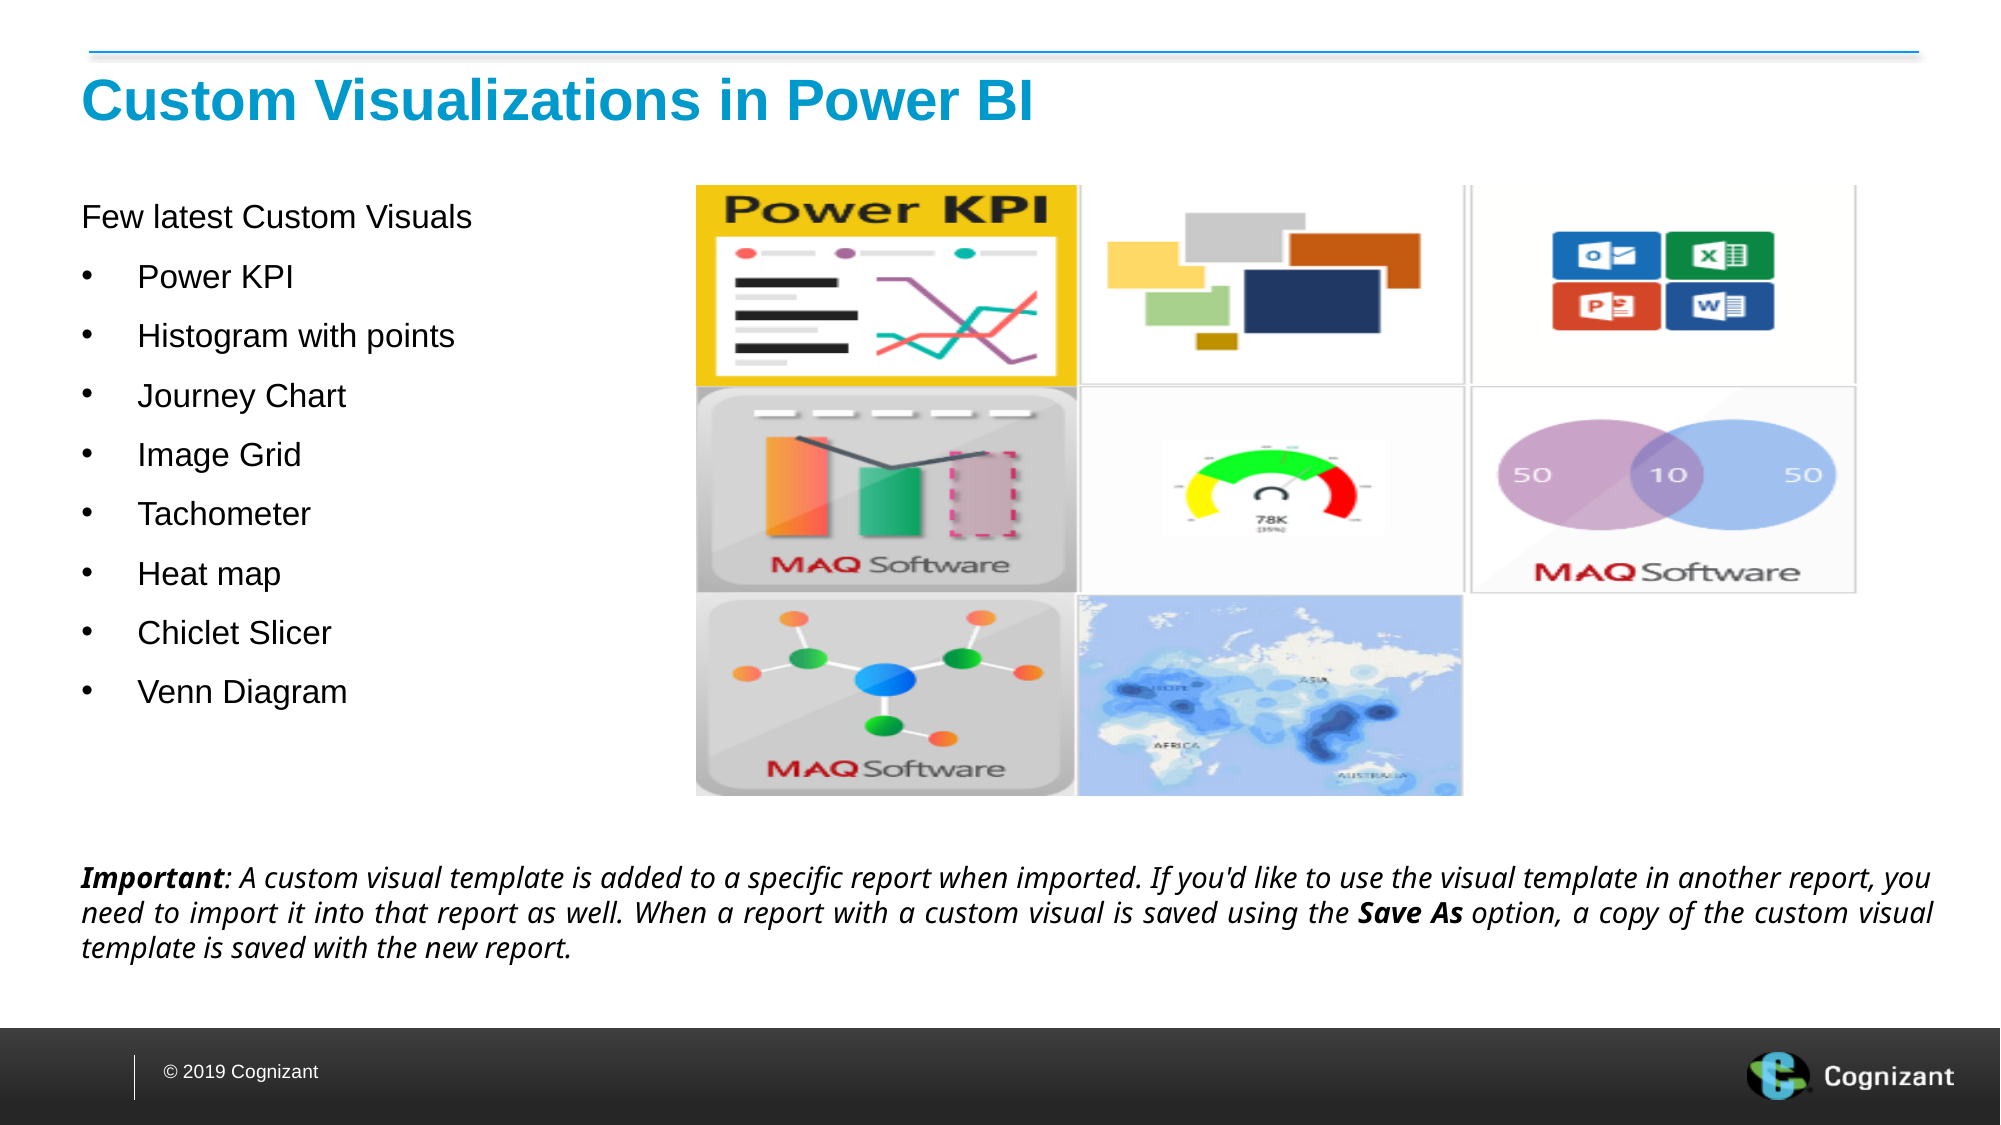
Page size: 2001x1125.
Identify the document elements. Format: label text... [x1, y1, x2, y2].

text_box Few latest Custom Visuals Power KPI Histogram with points Journey Chart Image Grid Tachometer Heat map Chiclet Slicer Venn Diagram [66, 185, 693, 718]
text_box Important: A custom visual template is added to a specific report when imported. If you'd like to use the visual template in another report, you need to import it into that report as well. When a report with a custom visual is saved using the Save As option, a copy of the custom visual template is saved with the new report. [66, 851, 1949, 972]
picture [695, 185, 1896, 796]
picture [1747, 1052, 1954, 1100]
title Custom Visualizations in Power BI [66, 54, 1918, 154]
